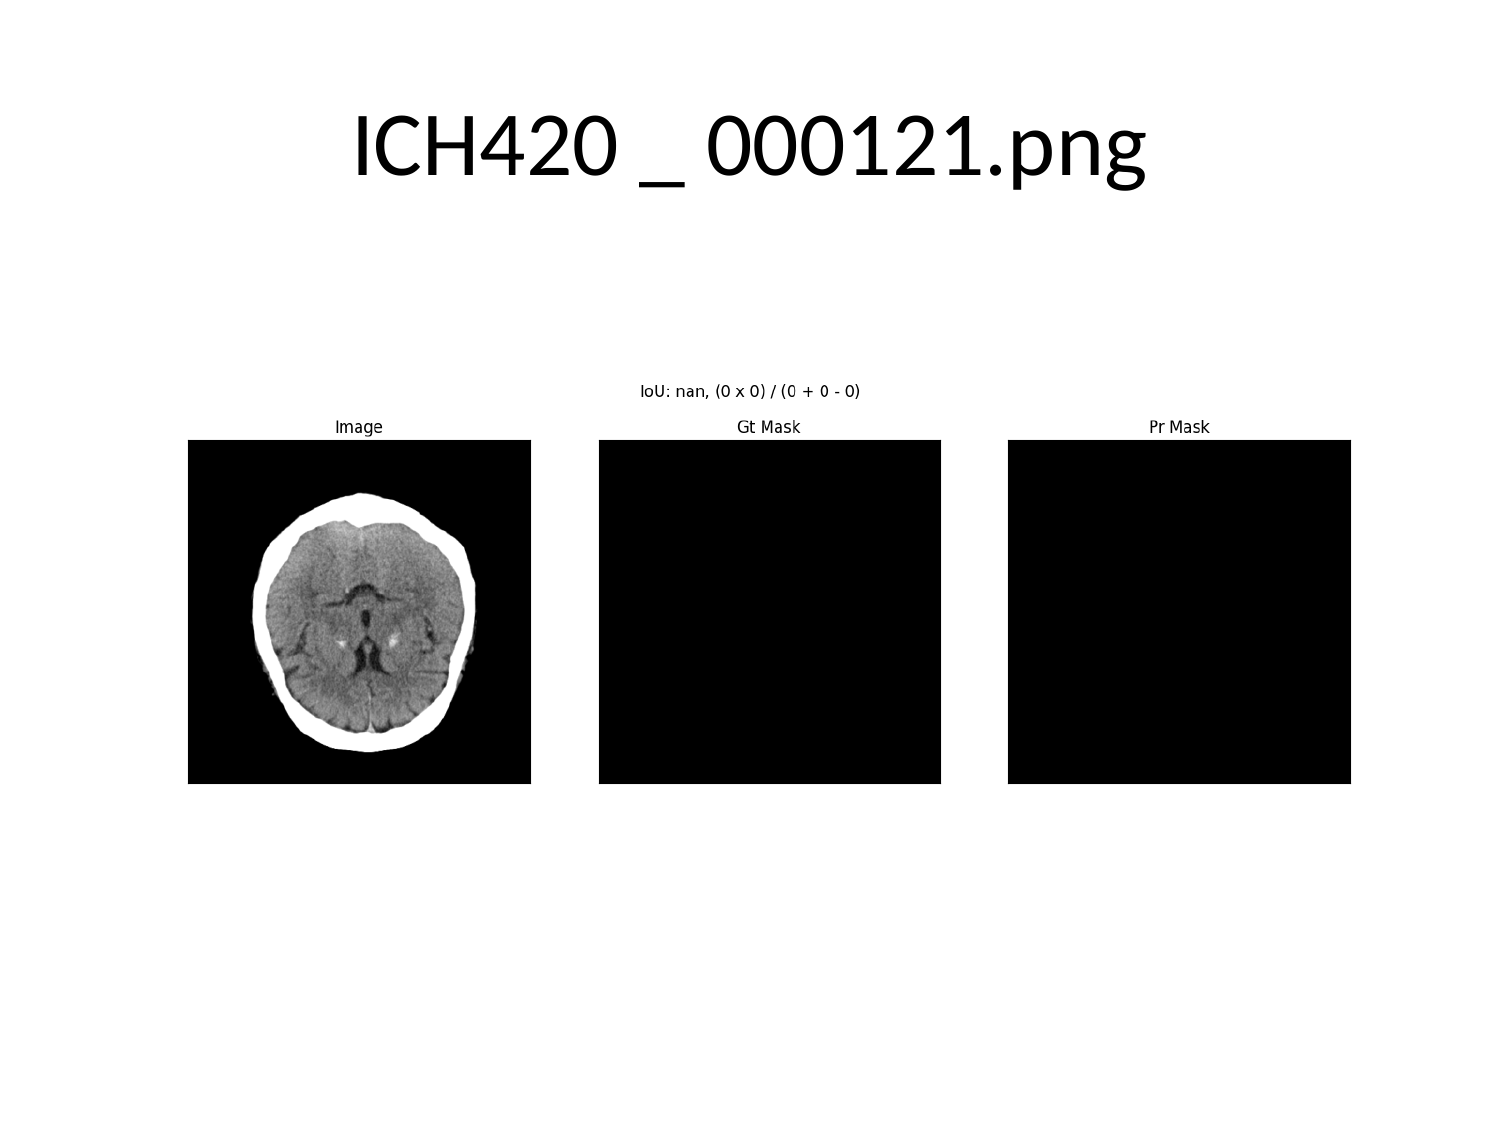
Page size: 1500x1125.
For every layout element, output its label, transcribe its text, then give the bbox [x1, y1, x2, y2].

title ICH420 _ 000121.png [75, 45, 1425, 233]
picture [0, 374, 1500, 844]
